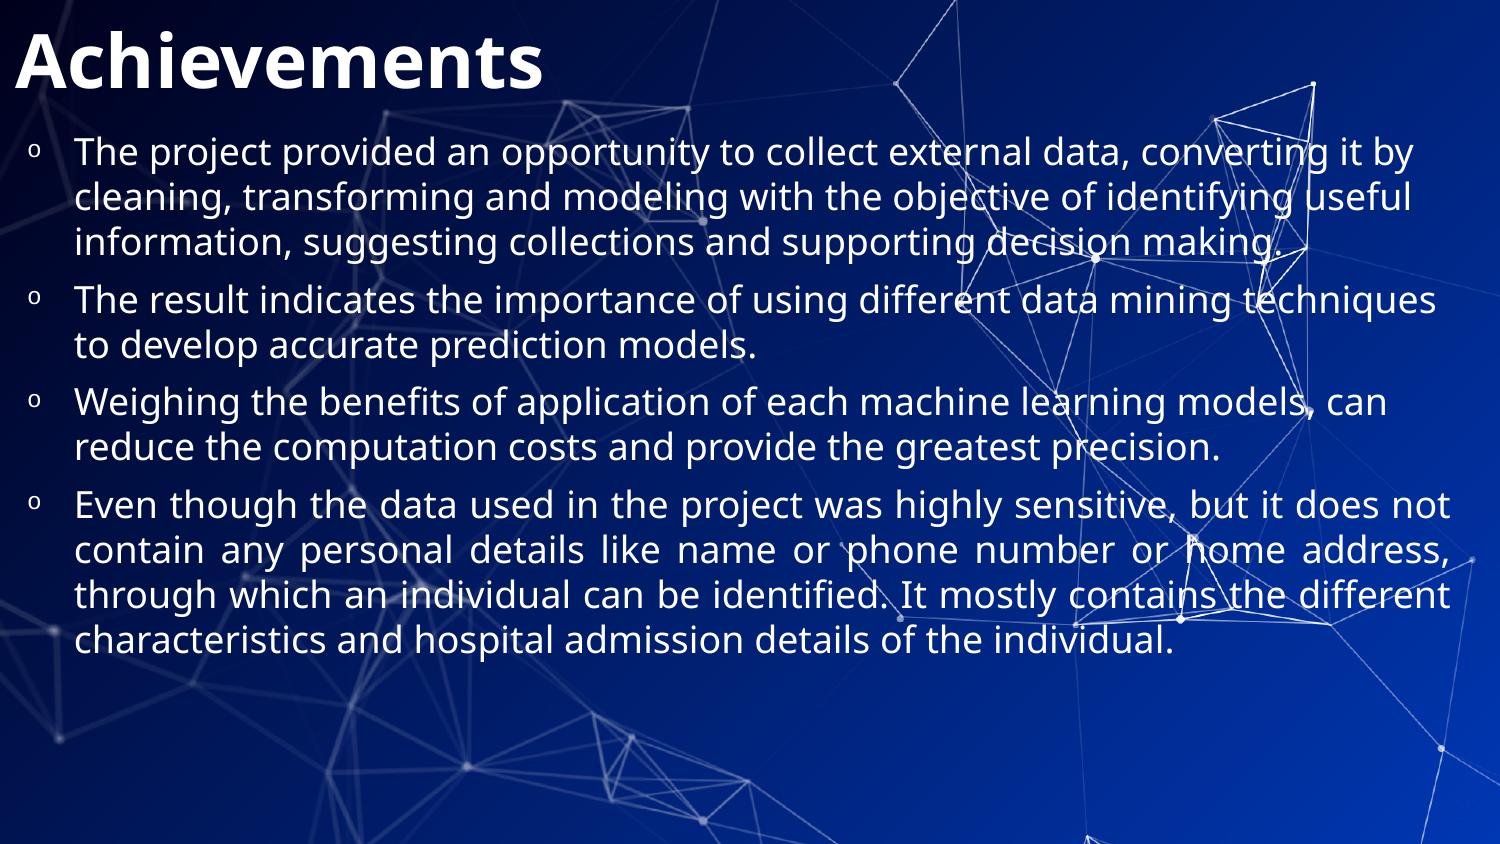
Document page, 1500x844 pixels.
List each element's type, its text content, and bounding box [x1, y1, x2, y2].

text_box The project provided an opportunity to collect external data, converting it by cleaning, transforming and modeling with the objective of identifying useful information, suggesting collections and supporting decision making. The result indicates the importance of using different data mining techniques to develop accurate prediction models. Weighing the benefits of application of each machine learning models, can reduce the computation costs and provide the greatest precision. Even though the data used in the project was highly sensitive, but it does not contain any personal details like name or phone number or home address, through which an individual can be identified. It mostly contains the different characteristics and hospital admission details of the individual. [27, 128, 1453, 646]
slide_number 29 [1391, 779, 1482, 844]
picture [0, 0, 1500, 844]
title Achievements [15, 10, 1004, 104]
